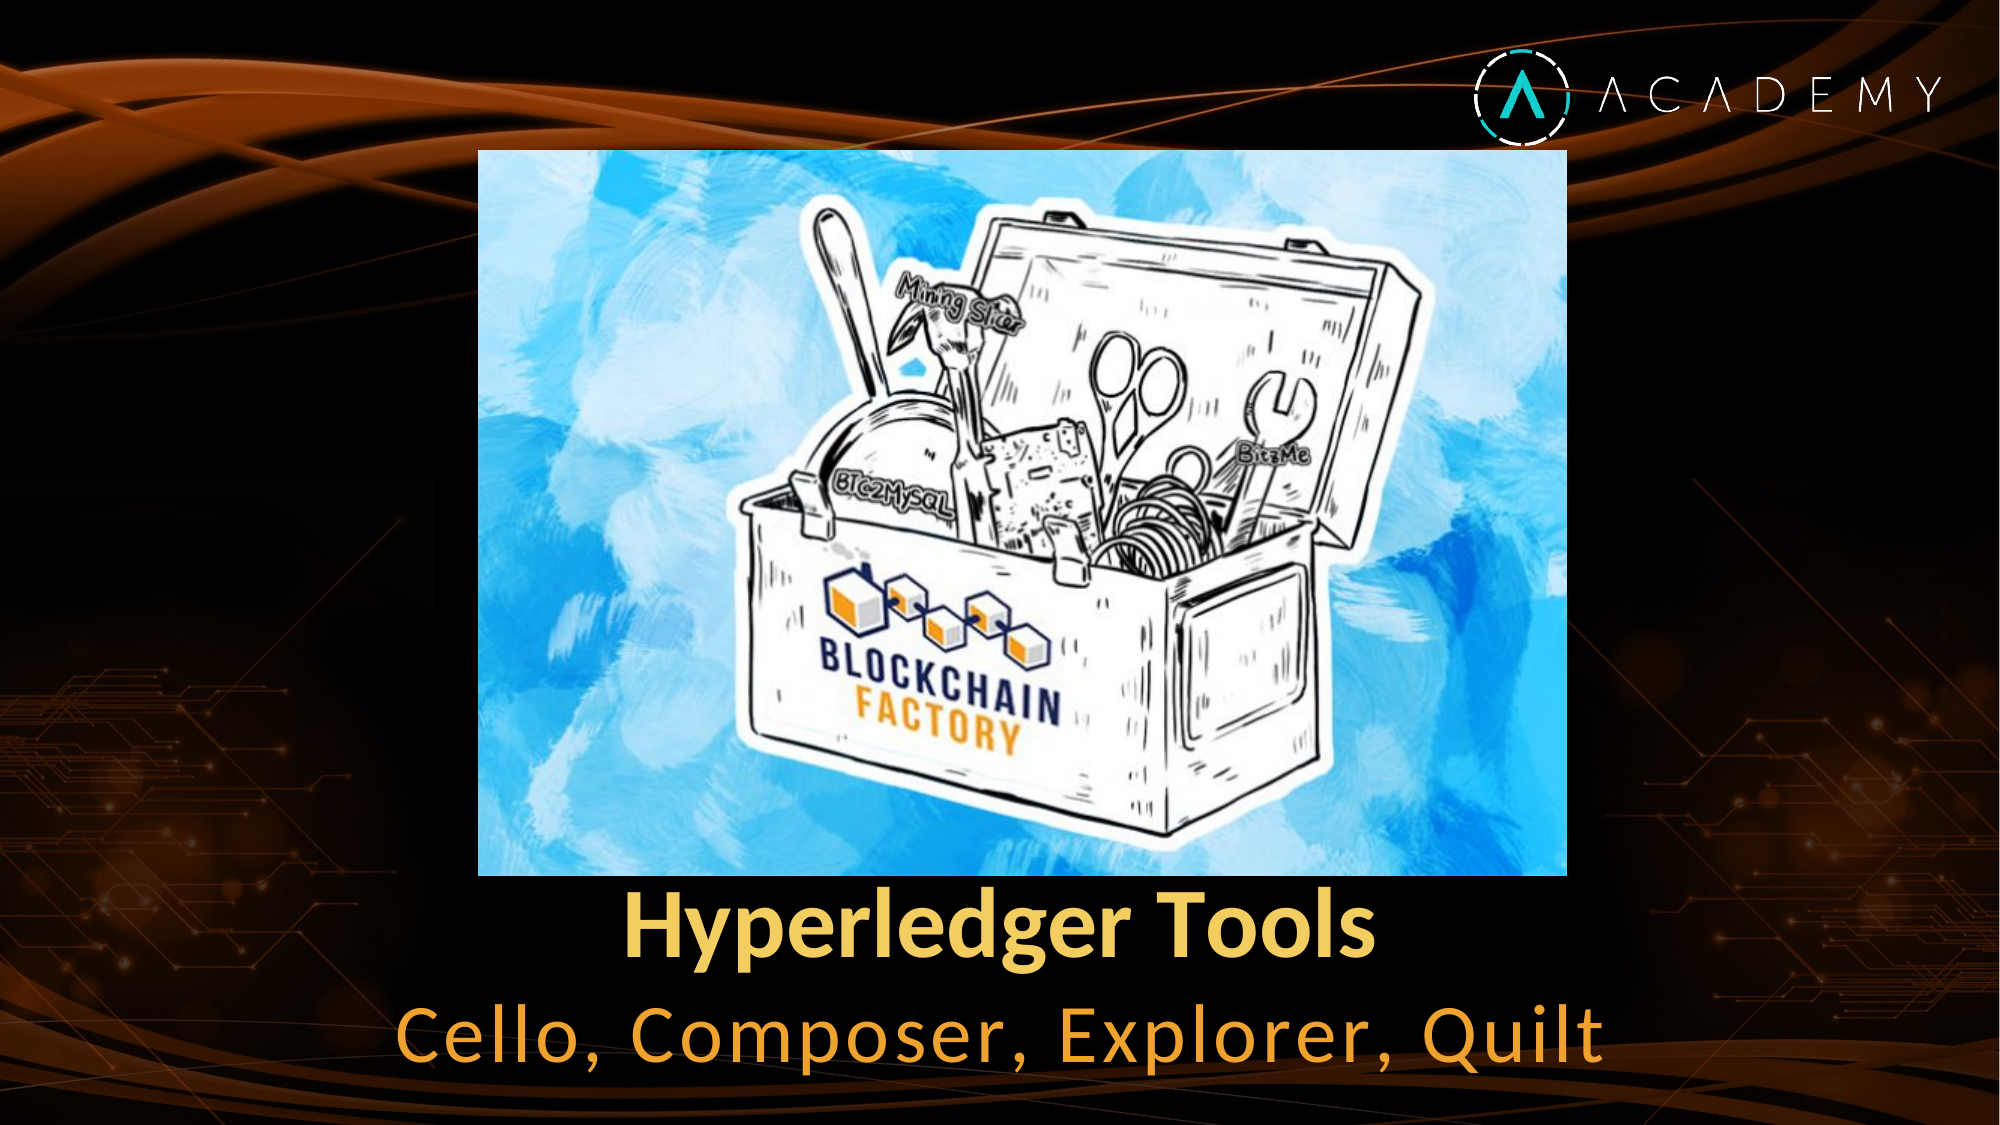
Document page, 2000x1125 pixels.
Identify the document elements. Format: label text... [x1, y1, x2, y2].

list Cello, Composer, Explorer, Quilt [149, 968, 1850, 1087]
picture [0, 0, 2000, 1125]
title Hyperledger Tools [149, 887, 1850, 968]
